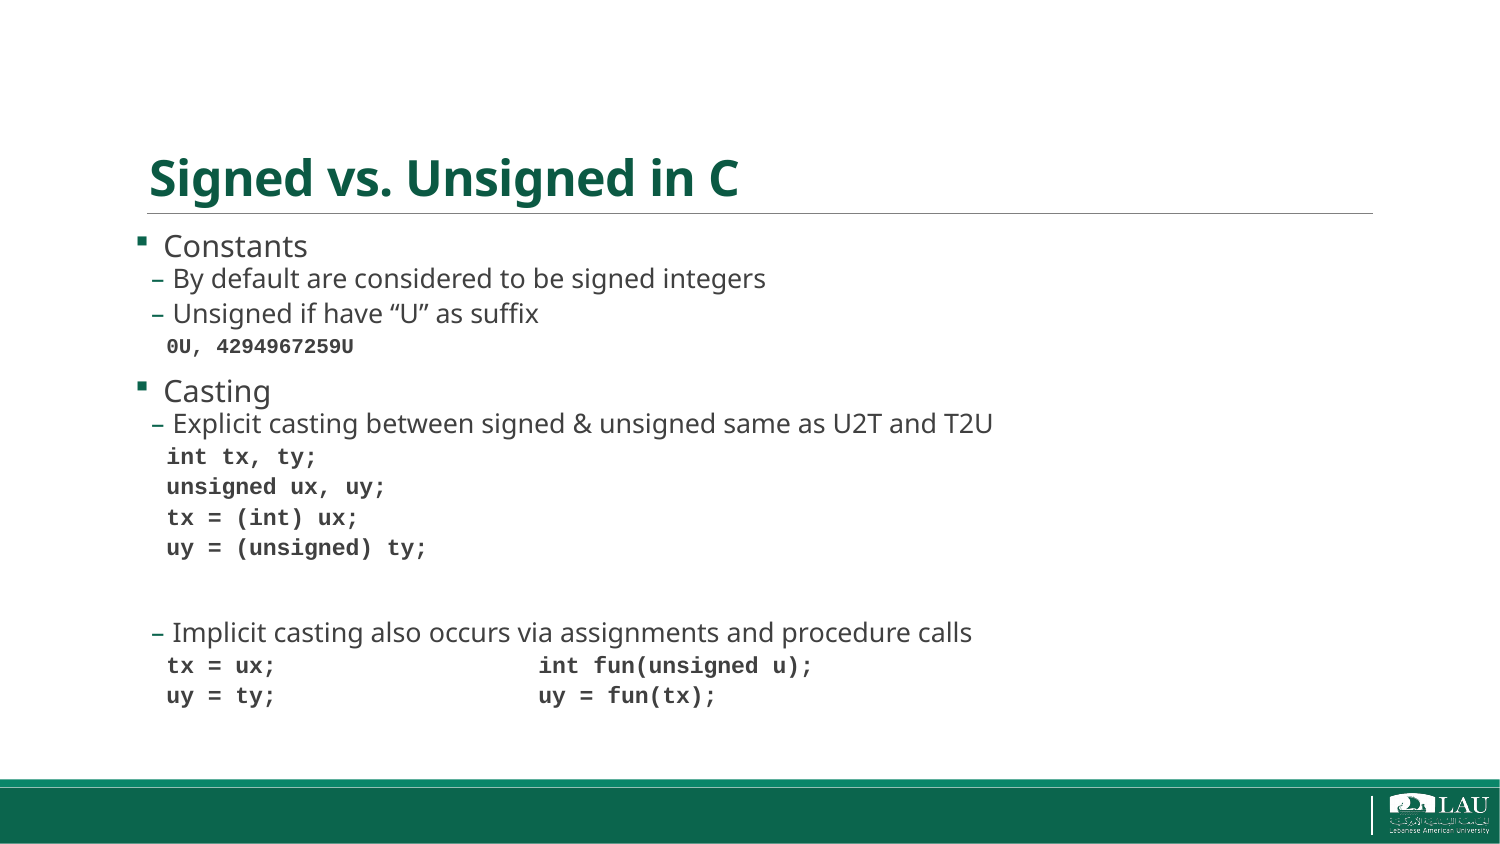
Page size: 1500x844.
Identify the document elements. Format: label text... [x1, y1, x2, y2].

title Signed vs. Unsigned in C [134, 35, 1373, 214]
list Constants By default are considered to be signed integers Unsigned if have “U” as suffix 0U, 4294967259U Casting Explicit casting between signed & unsigned same as U2T and T2U int tx, ty; unsigned ux, uy; tx = (int) ux; uy = (unsigned) ty; Implicit casting also occurs via assignments and procedure calls tx = ux; int fun(unsigned u); uy = ty; uy = fun(tx); [135, 227, 1373, 723]
